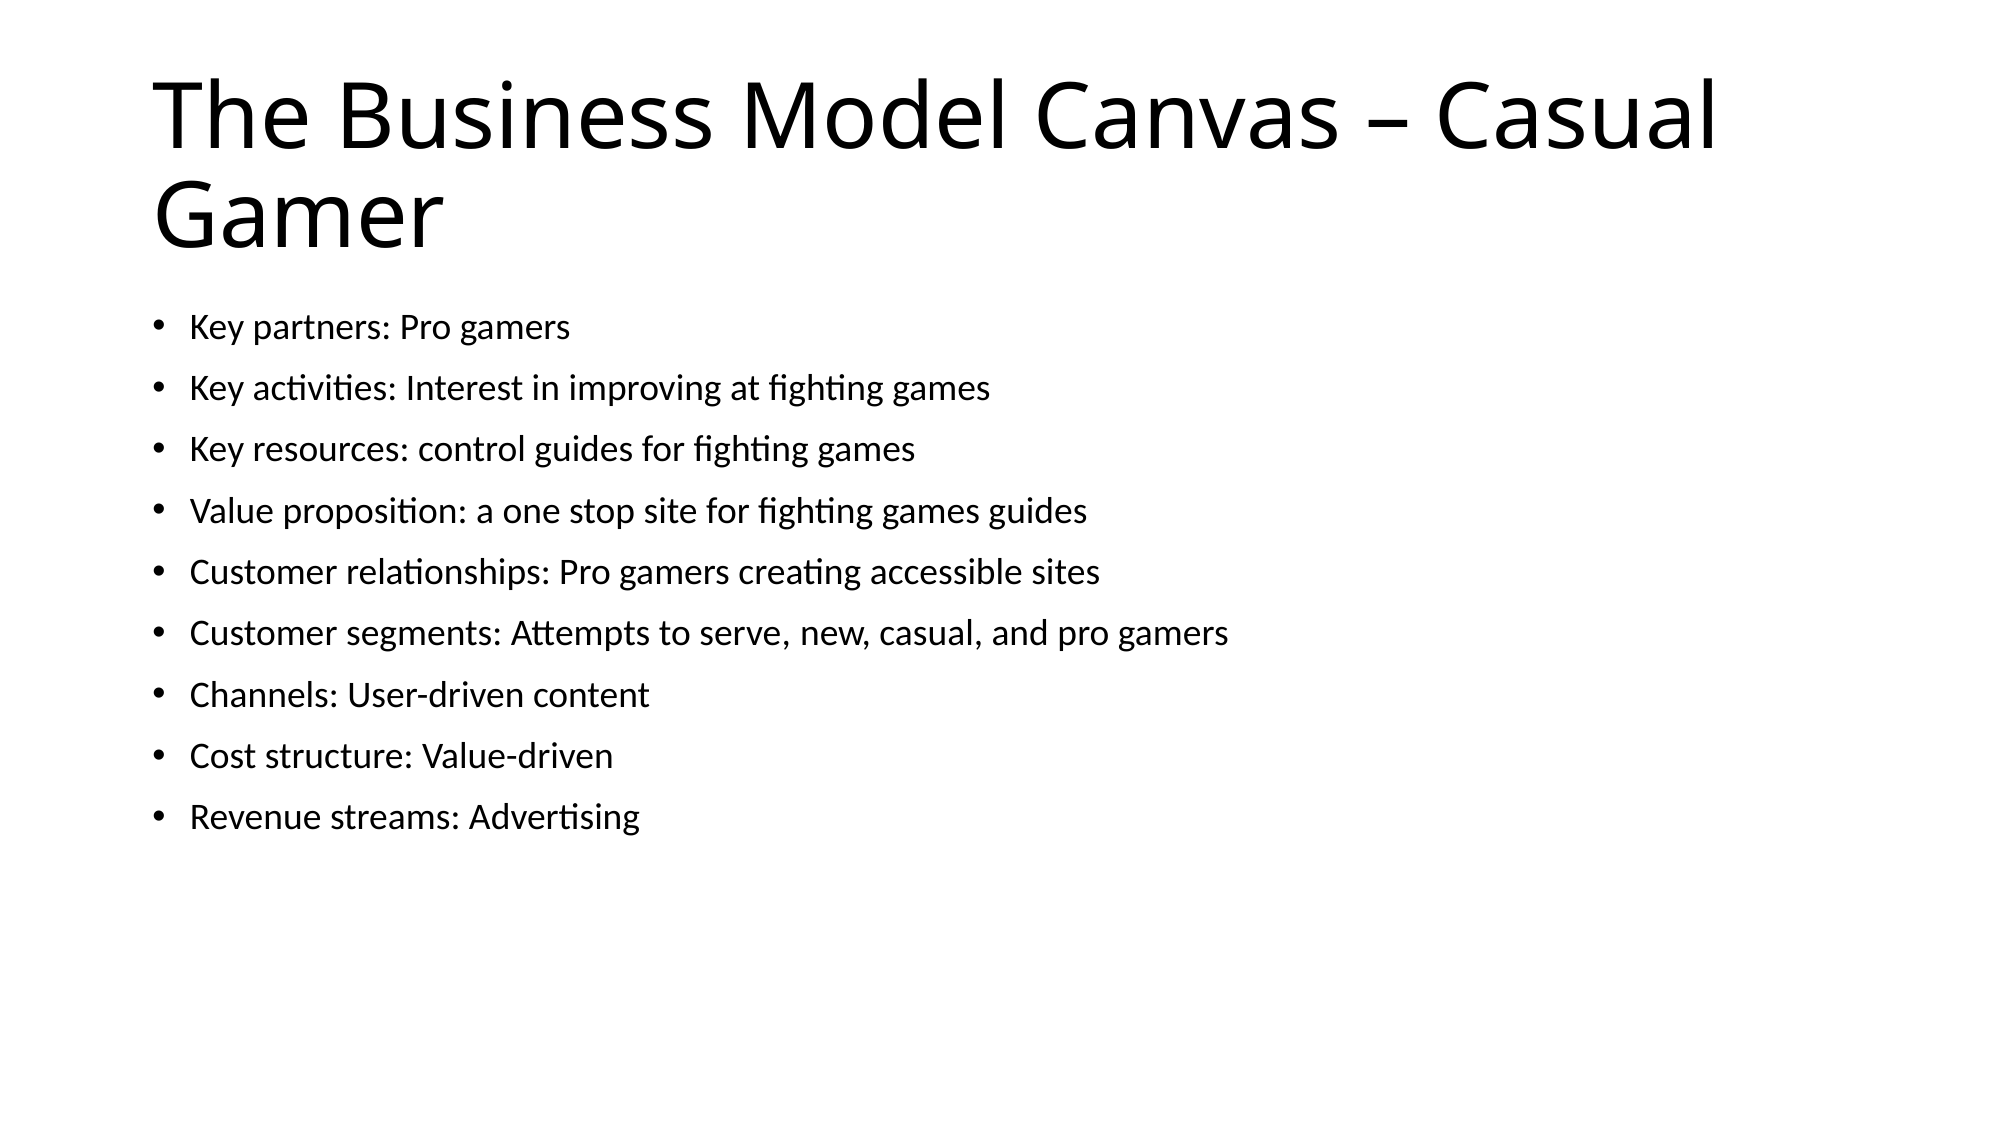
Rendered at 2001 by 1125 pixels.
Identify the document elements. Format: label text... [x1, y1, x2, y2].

title The Business Model Canvas – Casual Gamer [137, 59, 1863, 278]
list Key partners: Pro gamers Key activities: Interest in improving at fighting games Key resources: control guides for fighting games Value proposition: a one stop site for fighting games guides Customer relationships: Pro gamers creating accessible sites Customer segments: Attempts to serve, new, casual, and pro gamers Channels: User-driven content Cost structure: Value-driven Revenue streams: Advertising [137, 299, 1863, 1014]
